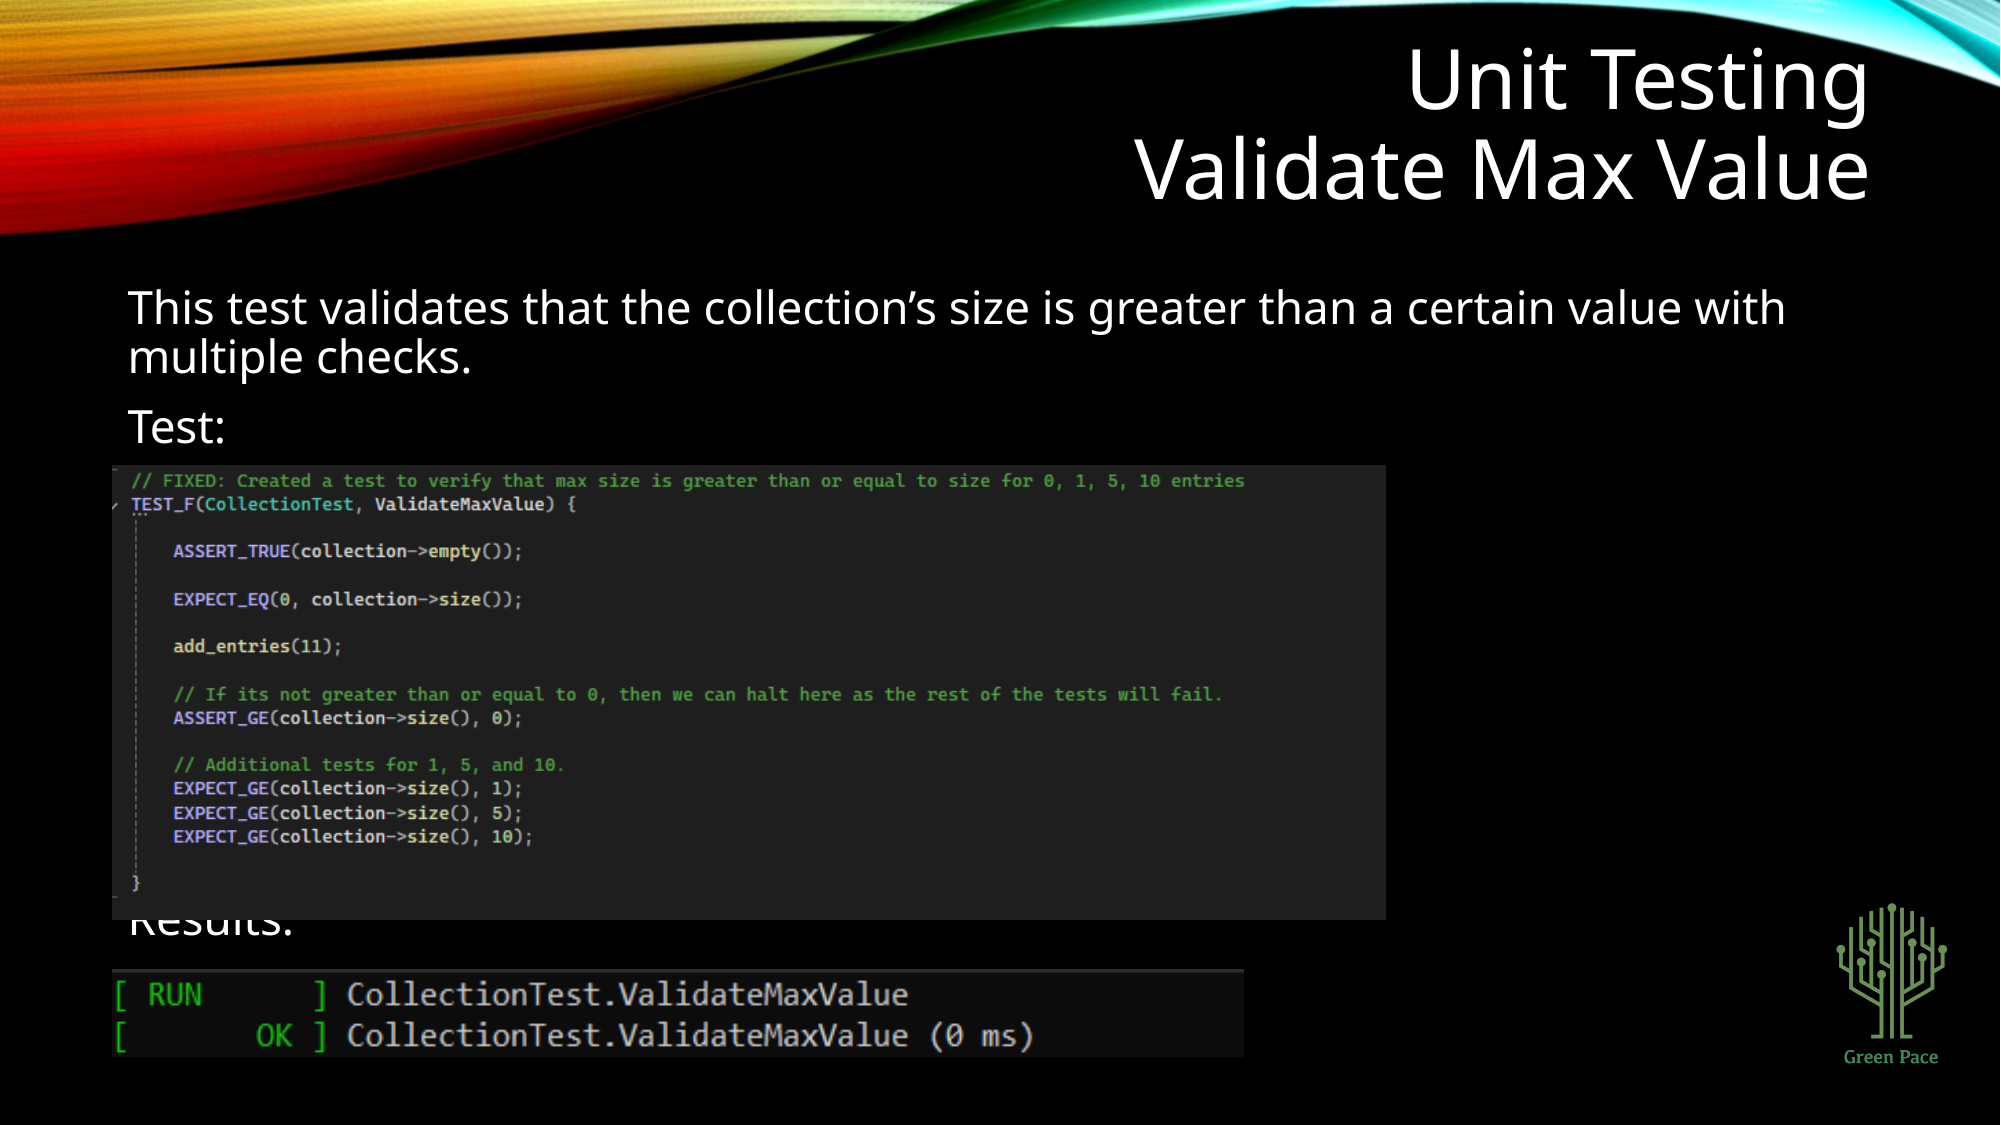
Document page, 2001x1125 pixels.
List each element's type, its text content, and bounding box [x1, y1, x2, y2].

list This test validates that the collection’s size is greater than a certain value with multiple checks. Test: Results: [112, 277, 1888, 995]
title Unit Testing Validate Max Value [474, 21, 1888, 234]
picture [1817, 892, 1964, 1082]
picture [112, 969, 1245, 1057]
picture [0, 0, 2000, 237]
picture [112, 465, 1386, 920]
